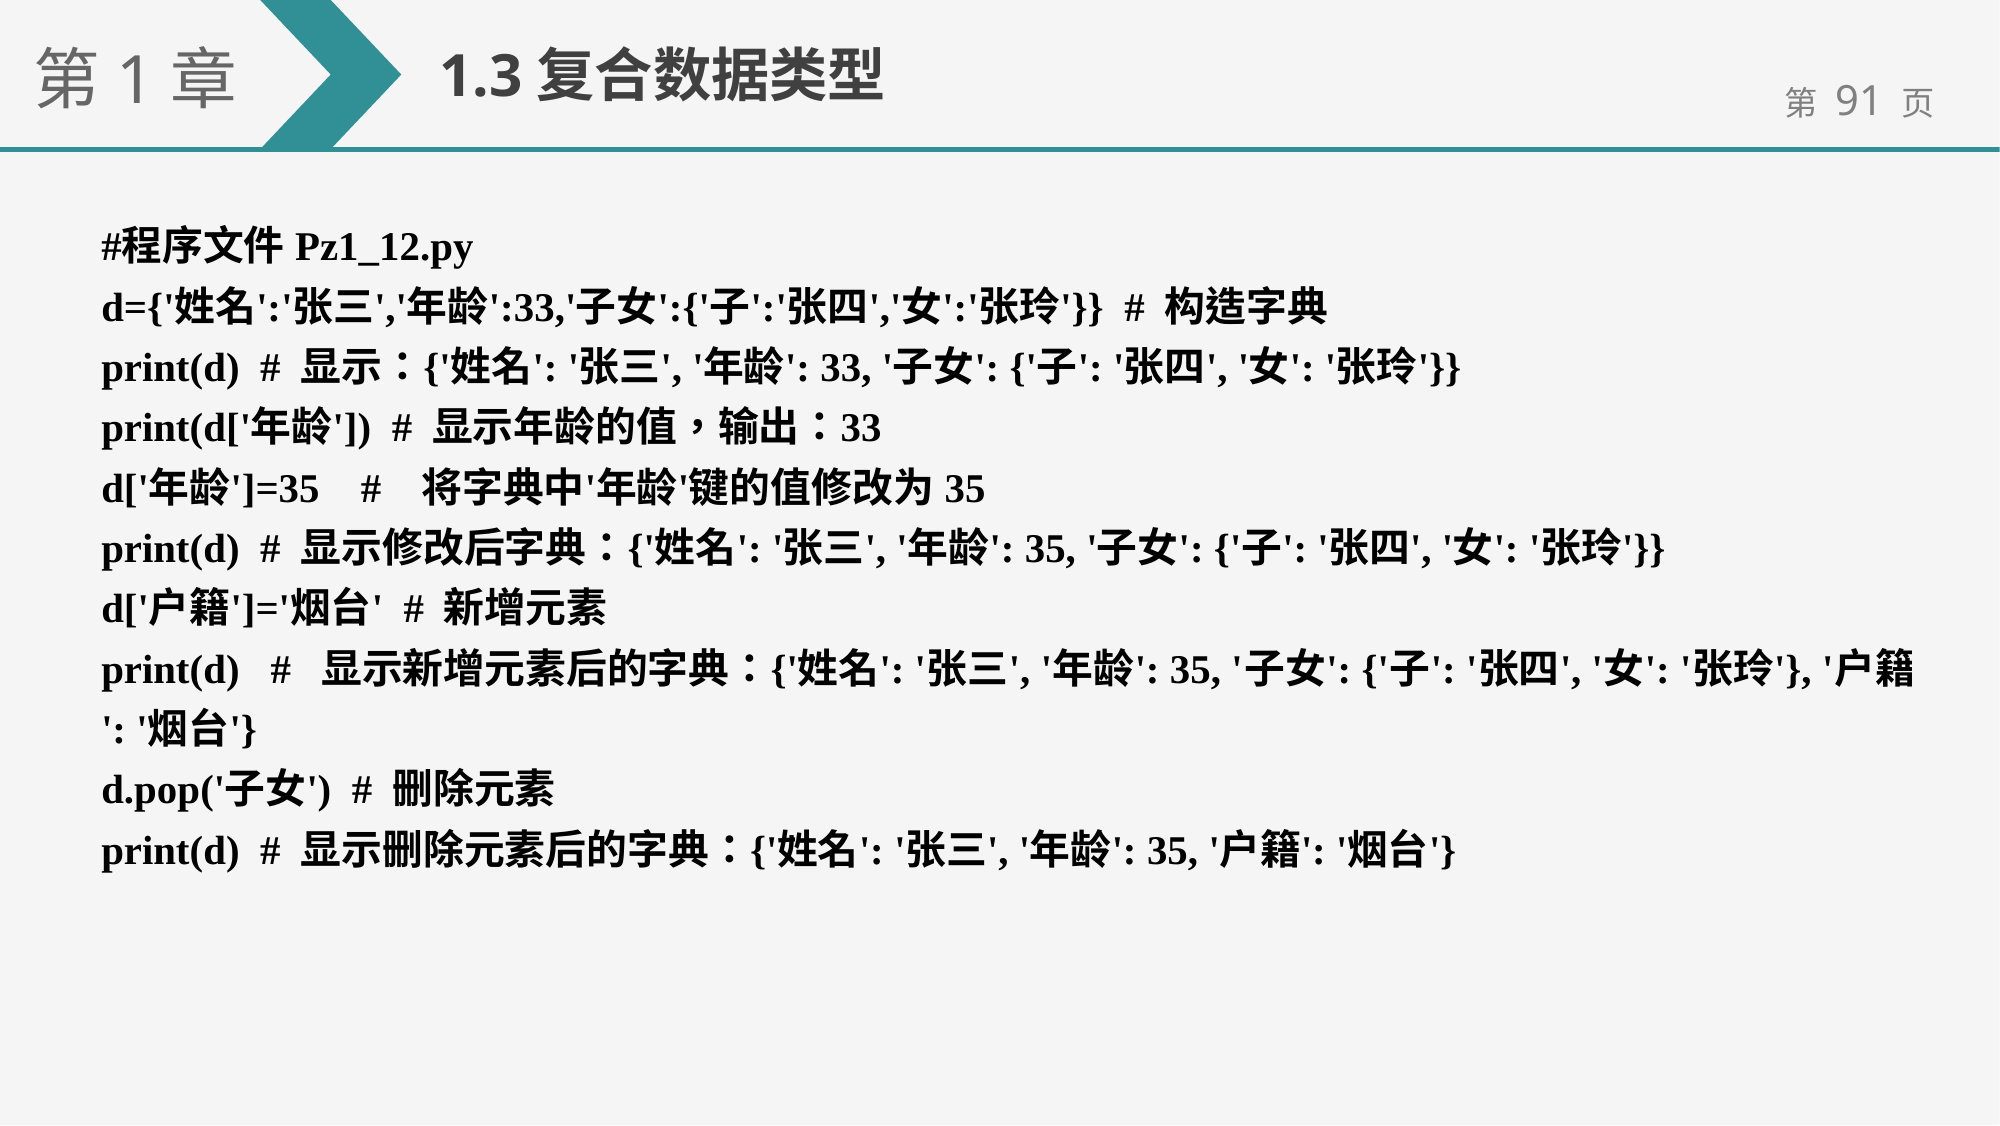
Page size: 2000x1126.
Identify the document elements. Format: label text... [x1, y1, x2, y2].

text_box [258, 0, 403, 148]
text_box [58, 216, 1912, 912]
text_box 第1章 [19, 29, 253, 125]
text_box 1.3复合数据类型 [424, 31, 1366, 116]
